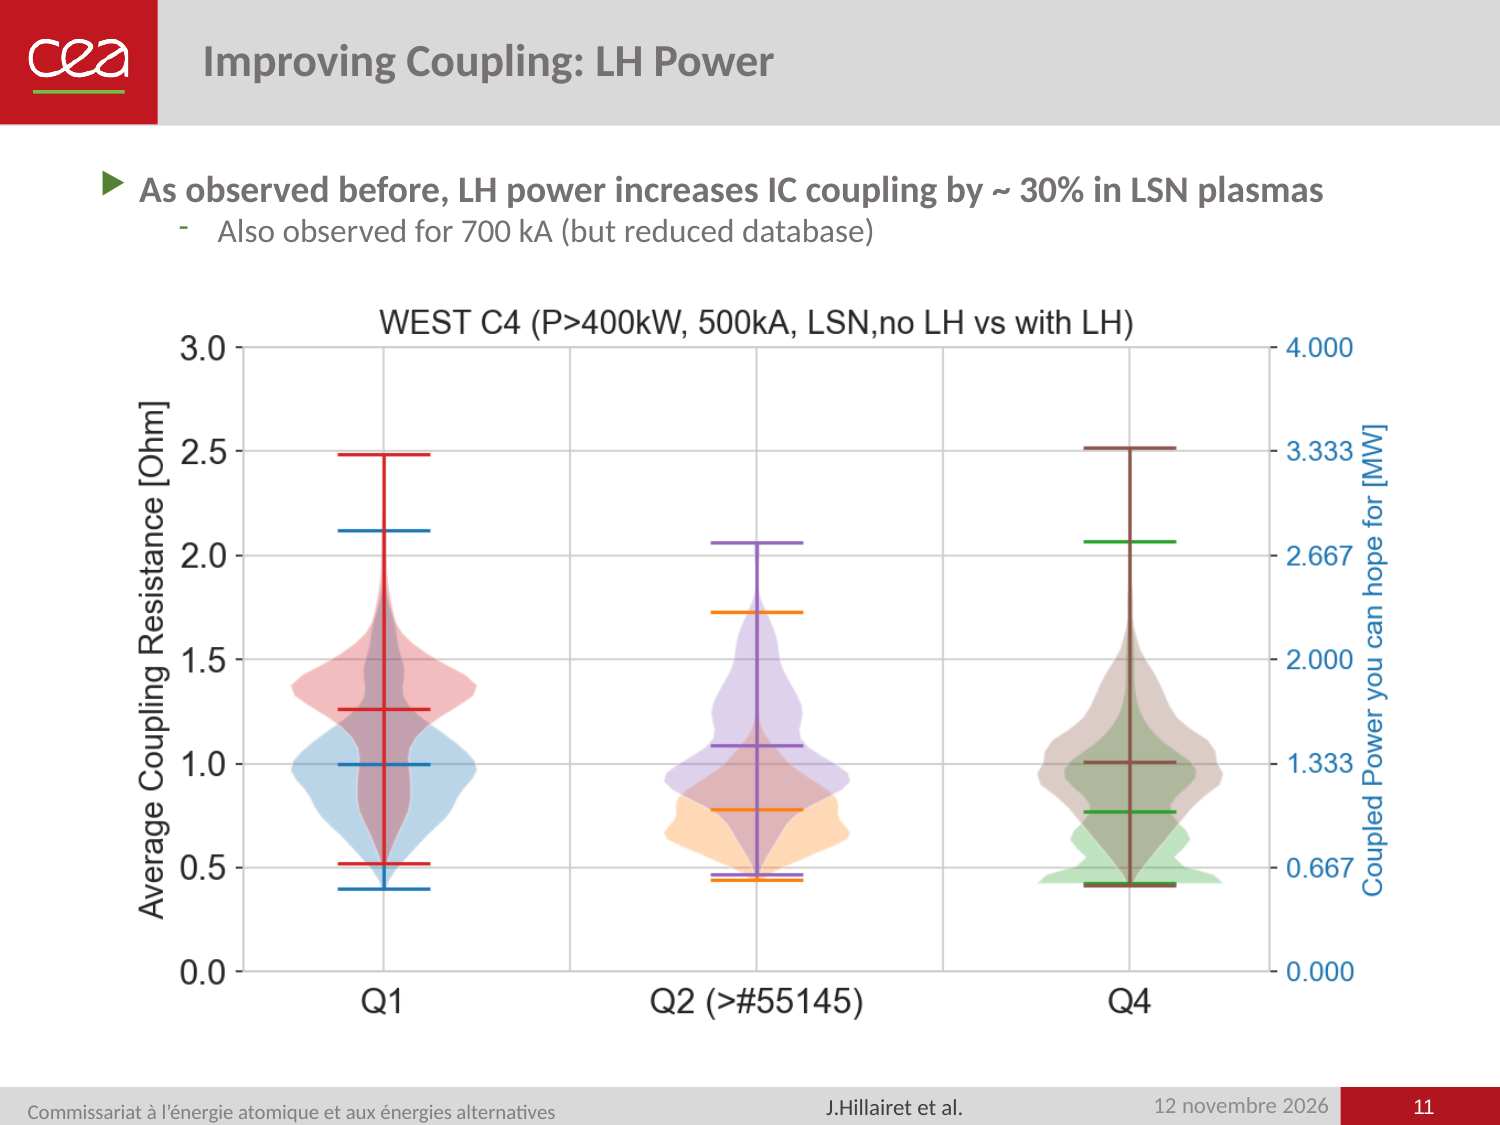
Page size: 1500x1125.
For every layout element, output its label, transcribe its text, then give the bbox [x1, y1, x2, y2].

title Improving Coupling: LH Power [181, 32, 1420, 95]
list As observed before, LH power increases IC coupling by ~ 30% in LSN plasmas Also observed for 700 kA (but reduced database) [78, 154, 1373, 248]
picture [27, 36, 129, 94]
picture [78, 248, 1402, 1075]
slide_number 11 [1372, 1093, 1476, 1119]
